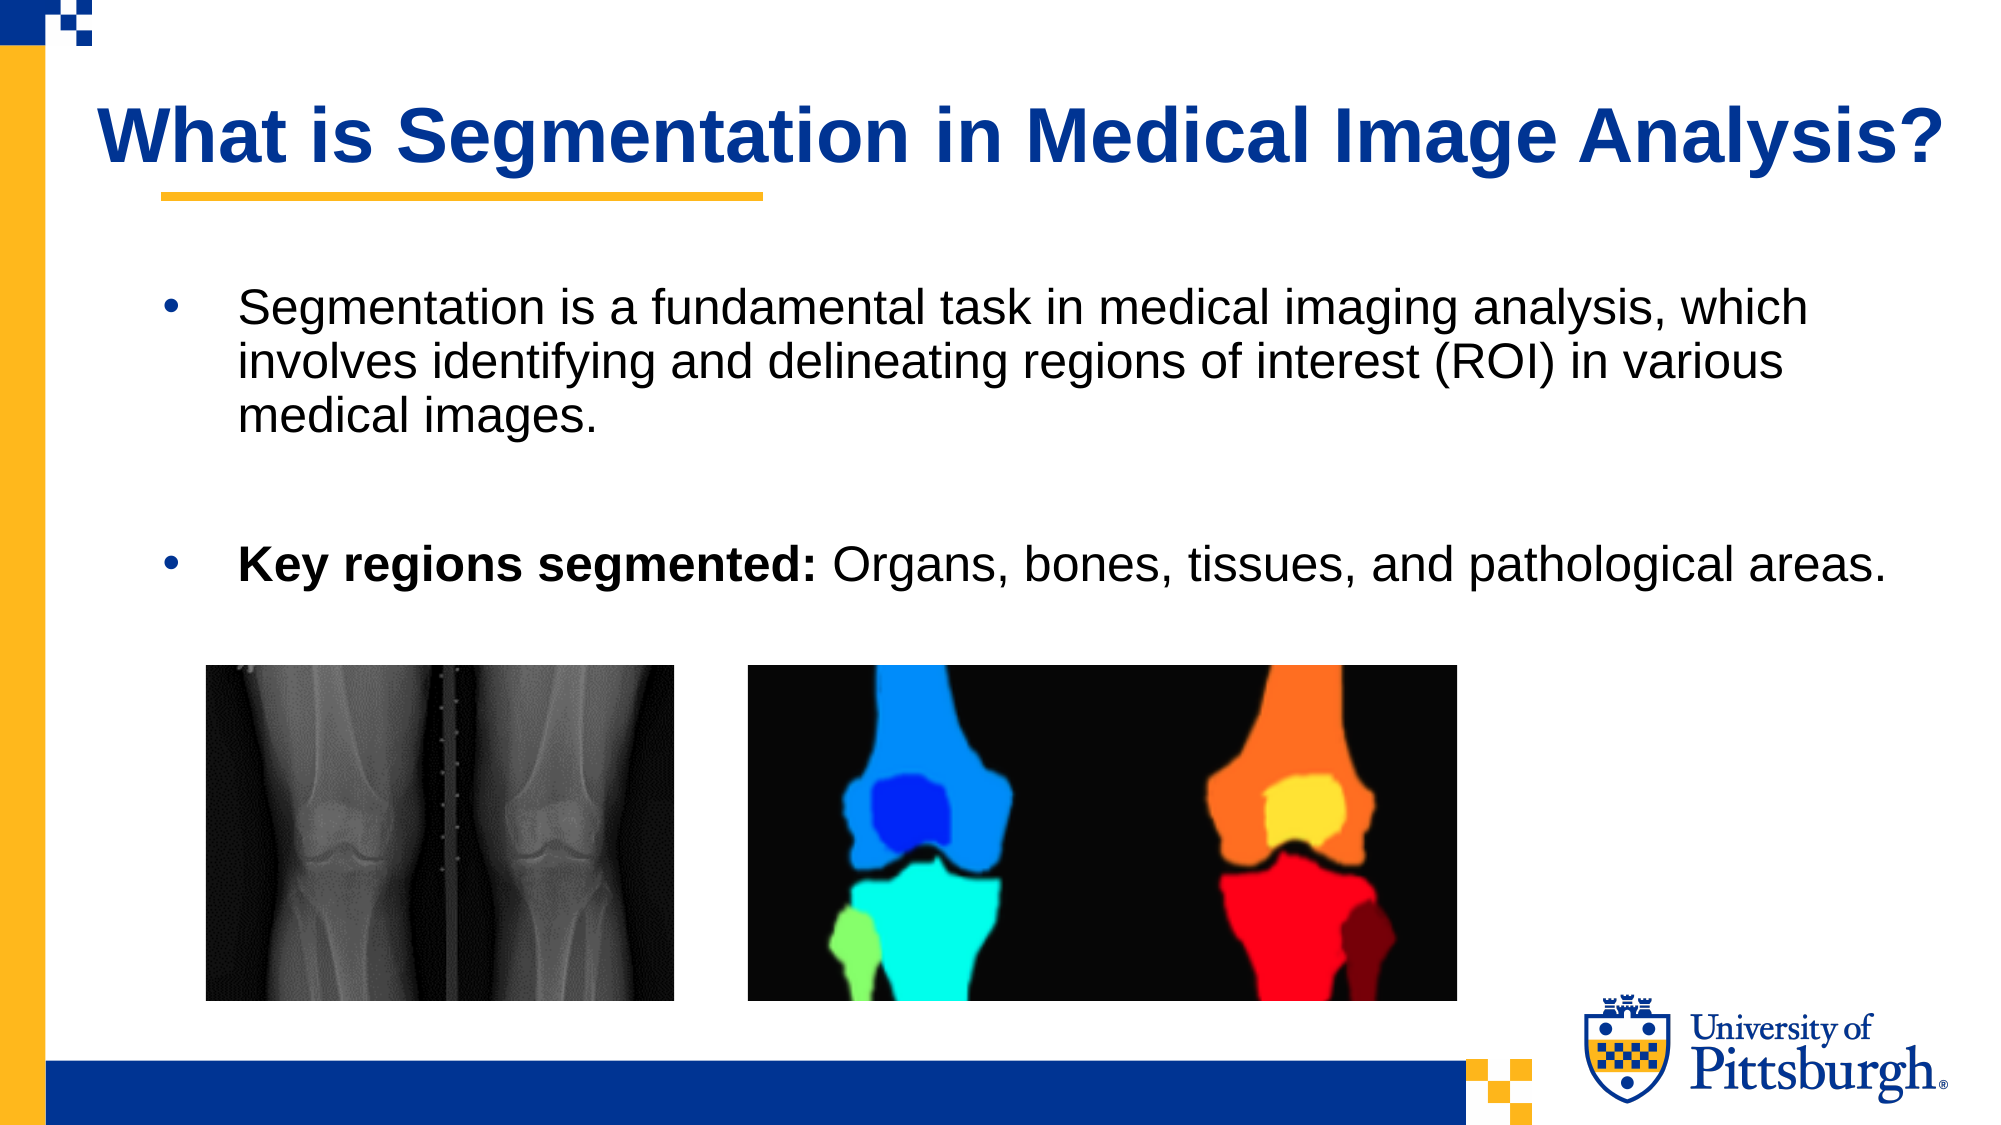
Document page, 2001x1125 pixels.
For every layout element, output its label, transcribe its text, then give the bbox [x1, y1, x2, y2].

picture [46, 0, 92, 46]
list What is Segmentation in Medical Image Analysis? [97, 88, 2000, 206]
picture [205, 665, 675, 1001]
picture [747, 665, 1458, 1001]
list Segmentation is a fundamental task in medical imaging analysis, which involves identifying and delineating regions of interest (ROI) in various medical images. Key regions segmented: Organs, bones, tissues, and pathological areas. [162, 273, 1928, 899]
picture [1577, 991, 1955, 1109]
picture [1466, 1059, 1532, 1125]
